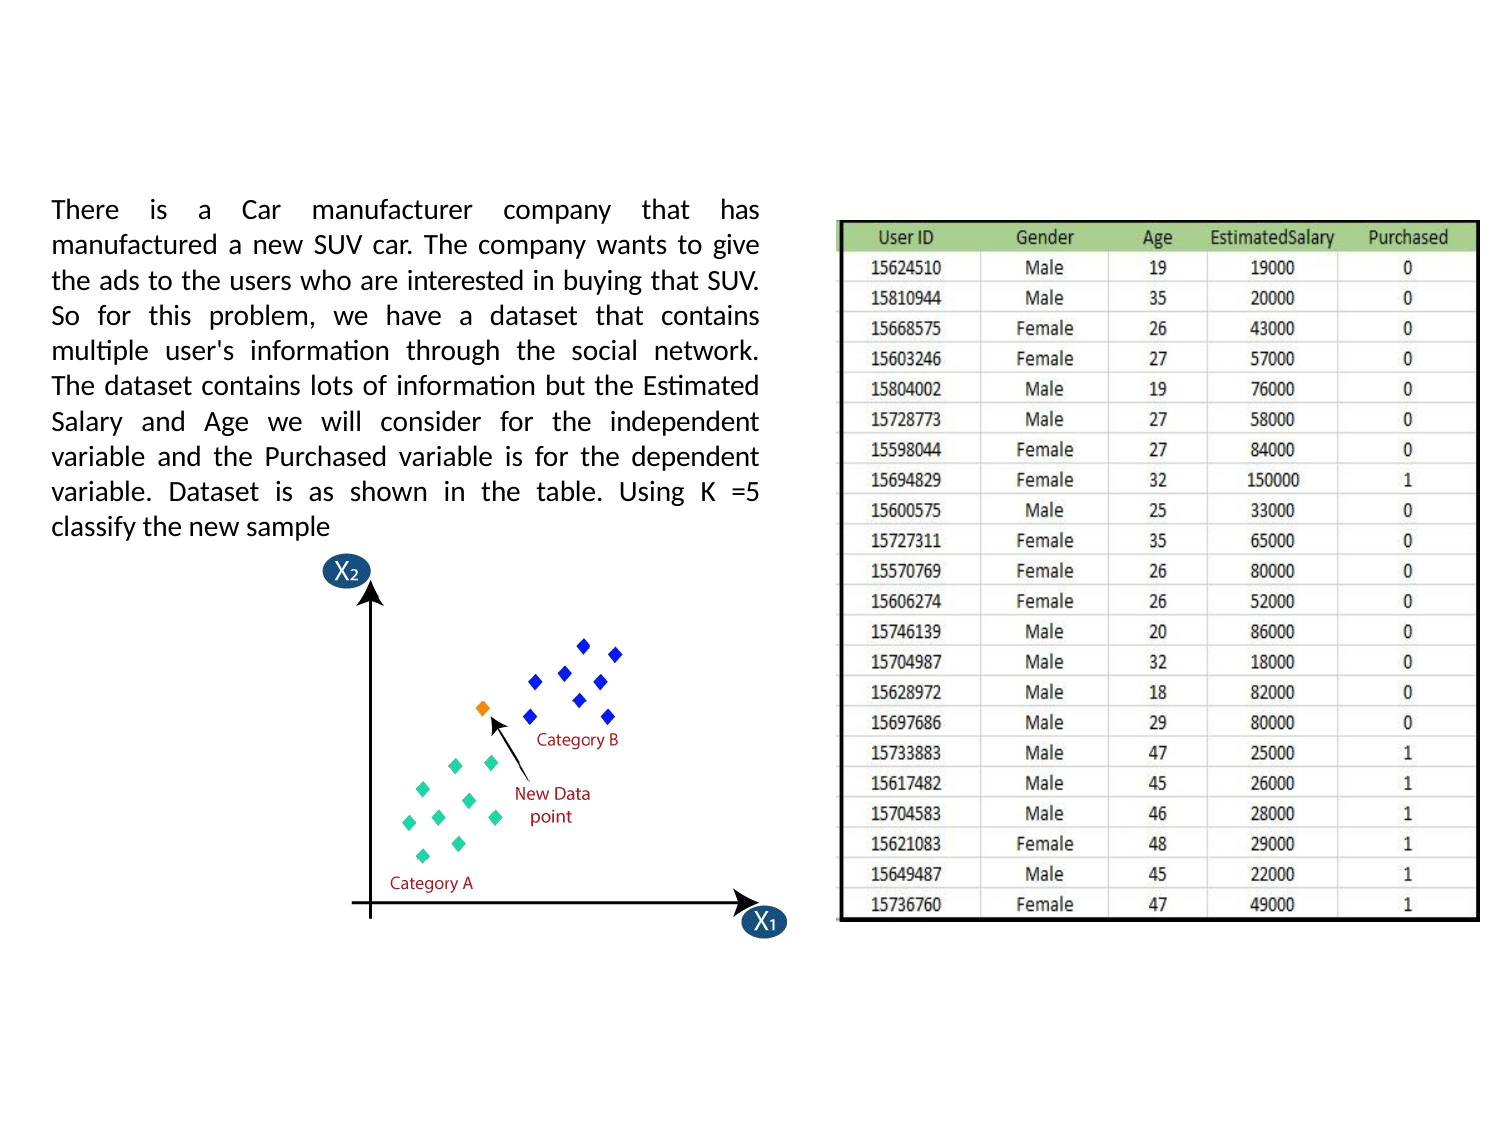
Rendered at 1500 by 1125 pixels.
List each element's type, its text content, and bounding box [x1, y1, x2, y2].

picture [307, 544, 801, 939]
picture [836, 220, 1480, 922]
text_box There is a Car manufacturer company that has manufactured a new SUV car. The company wants to give the ads to the users who are interested in buying that SUV. So for this problem, we have a dataset that contains multiple user's information through the social network. The dataset contains lots of information but the Estimated Salary and Age we will consider for the independent variable and the Purchased variable is for the dependent variable. Dataset is as shown in the table. Using K =5 classify the new sample [49, 189, 761, 543]
